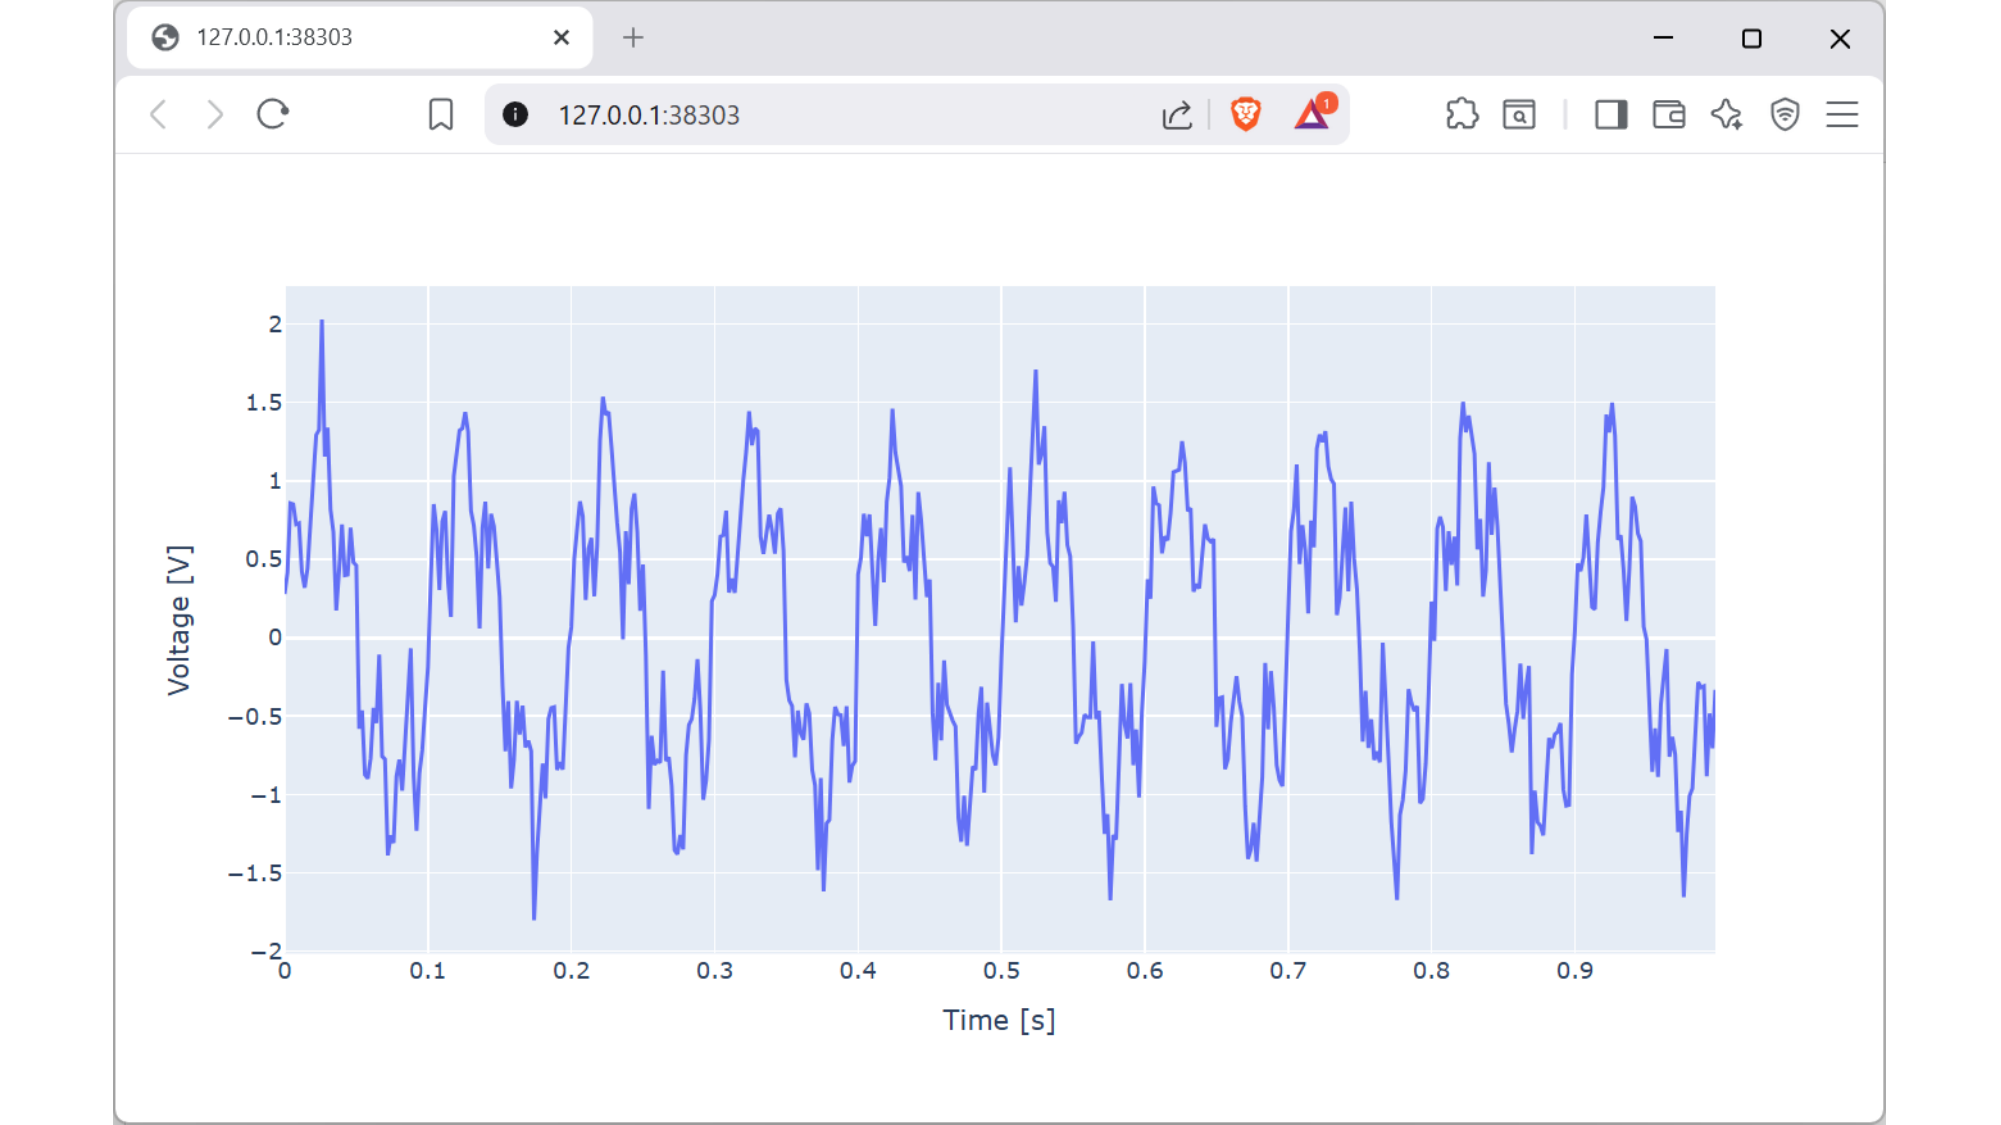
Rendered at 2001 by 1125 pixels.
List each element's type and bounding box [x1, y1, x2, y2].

picture [113, 0, 1887, 1125]
